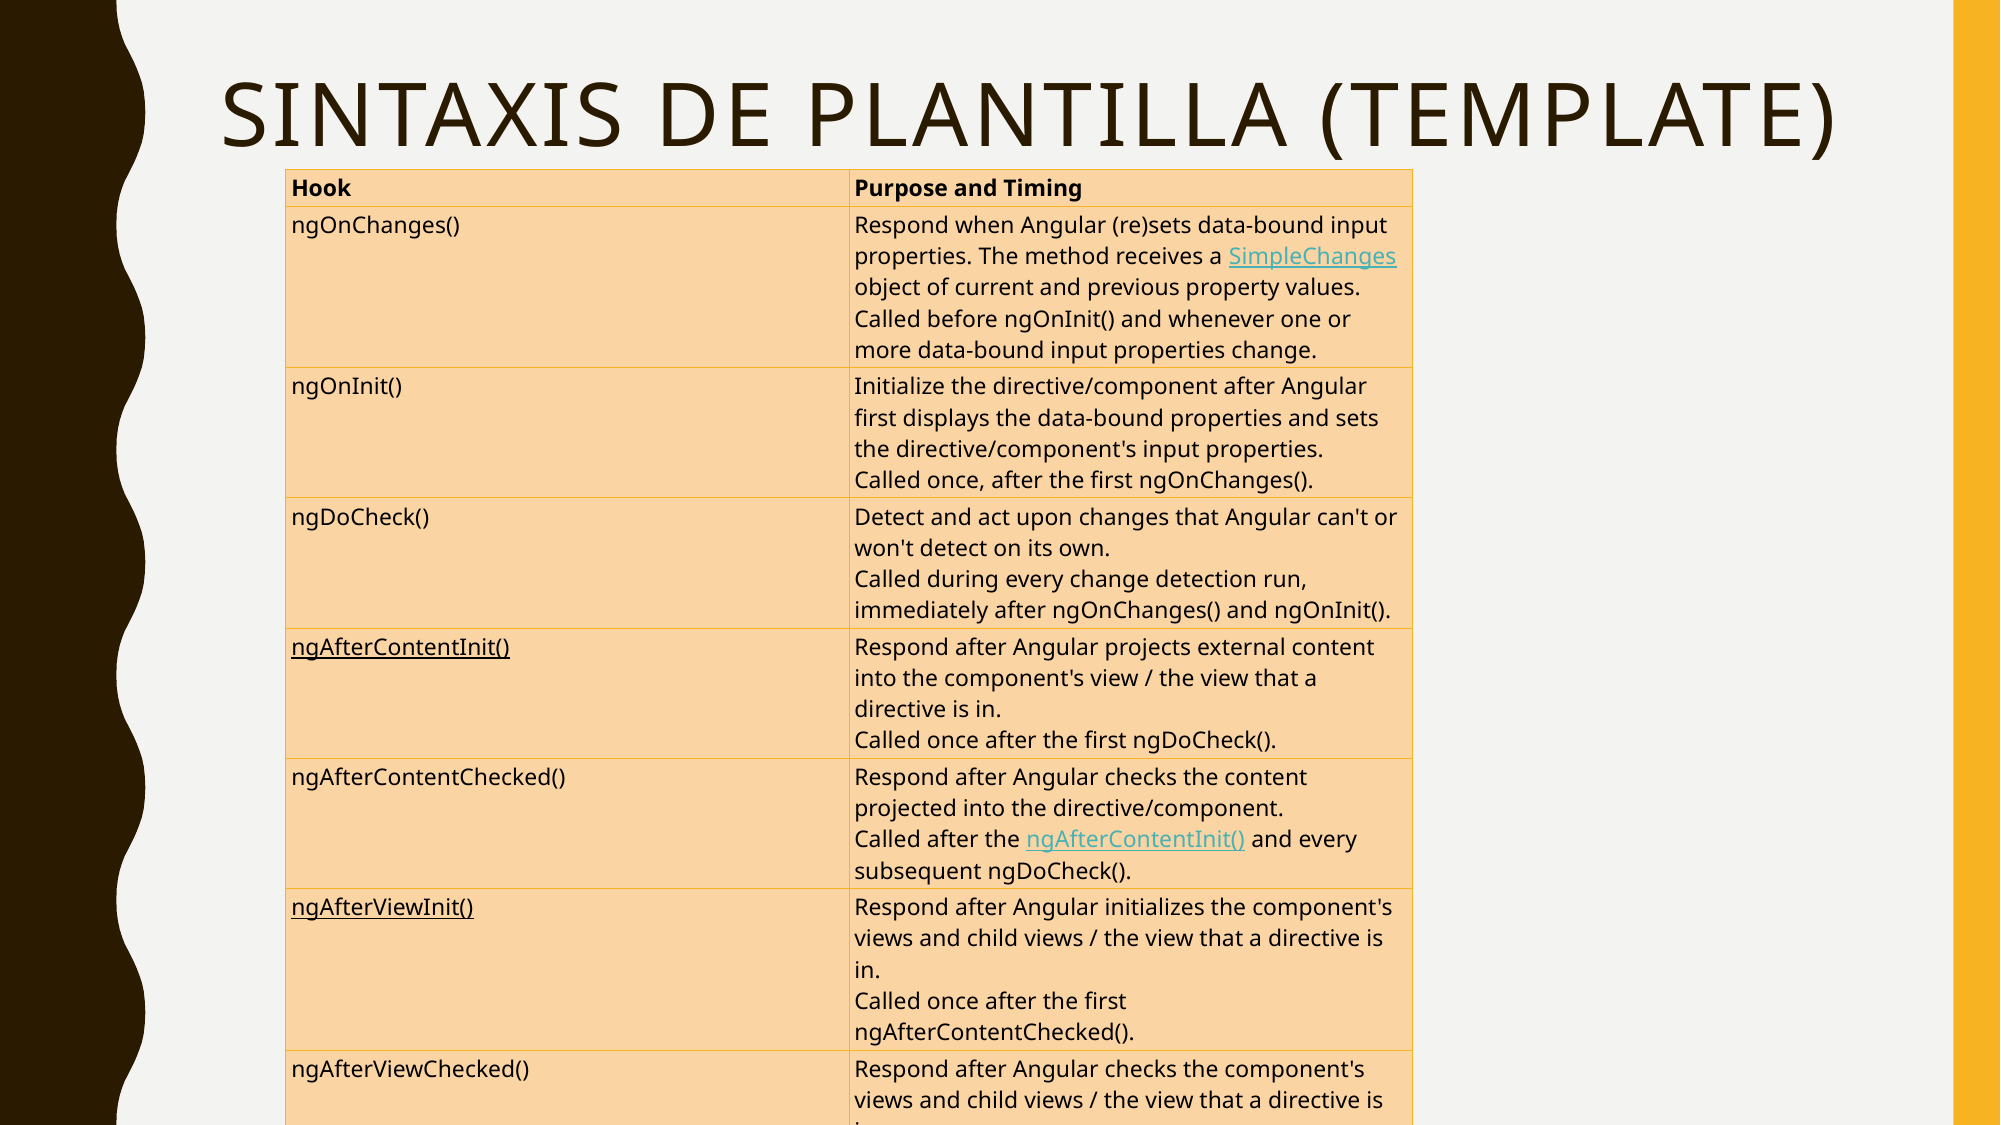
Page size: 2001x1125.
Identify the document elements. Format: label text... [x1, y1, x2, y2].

table_cell ngDoCheck() [286, 498, 849, 628]
table_cell Respond after Angular checks the component's views and child views / the view that a directive is in. Called after the ngAfterViewInit() and every subsequent ngAfterContentChecked(). [850, 1051, 1412, 1125]
table_cell Detect and act upon changes that Angular can't or won't detect on its own. Called during every change detection run, immediately after ngOnChanges() and ngOnInit(). [850, 498, 1412, 628]
table_cell ngOnInit() [286, 368, 849, 497]
table_cell Respond when Angular (re)sets data-bound input properties. The method receives a SimpleChanges object of current and previous property values. Called before ngOnInit() and whenever one or more data-bound input properties change. [850, 207, 1412, 367]
table_header Hook [286, 170, 849, 206]
table_cell Respond after Angular projects external content into the component's view / the view that a directive is in. Called once after the first ngDoCheck(). [850, 629, 1412, 758]
table_header Purpose and Timing [850, 170, 1412, 206]
table_cell ngAfterViewInit() [286, 889, 849, 1050]
table_cell Initialize the directive/component after Angular first displays the data-bound properties and sets the directive/component's input properties. Called once, after the first ngOnChanges(). [850, 368, 1412, 497]
table_cell Respond after Angular initializes the component's views and child views / the view that a directive is in. Called once after the first ngAfterContentChecked(). [850, 889, 1412, 1050]
table_cell ngAfterContentInit() [286, 629, 849, 758]
table_cell ngAfterContentChecked() [286, 759, 849, 888]
table_cell ngOnChanges() [286, 207, 849, 367]
table_cell Respond after Angular checks the content projected into the directive/component. Called after the ngAfterContentInit() and every subsequent ngDoCheck(). [850, 759, 1412, 888]
table_cell ngAfterViewChecked() [286, 1051, 849, 1125]
title Sintaxis de plantilla (template) [205, 62, 1875, 193]
